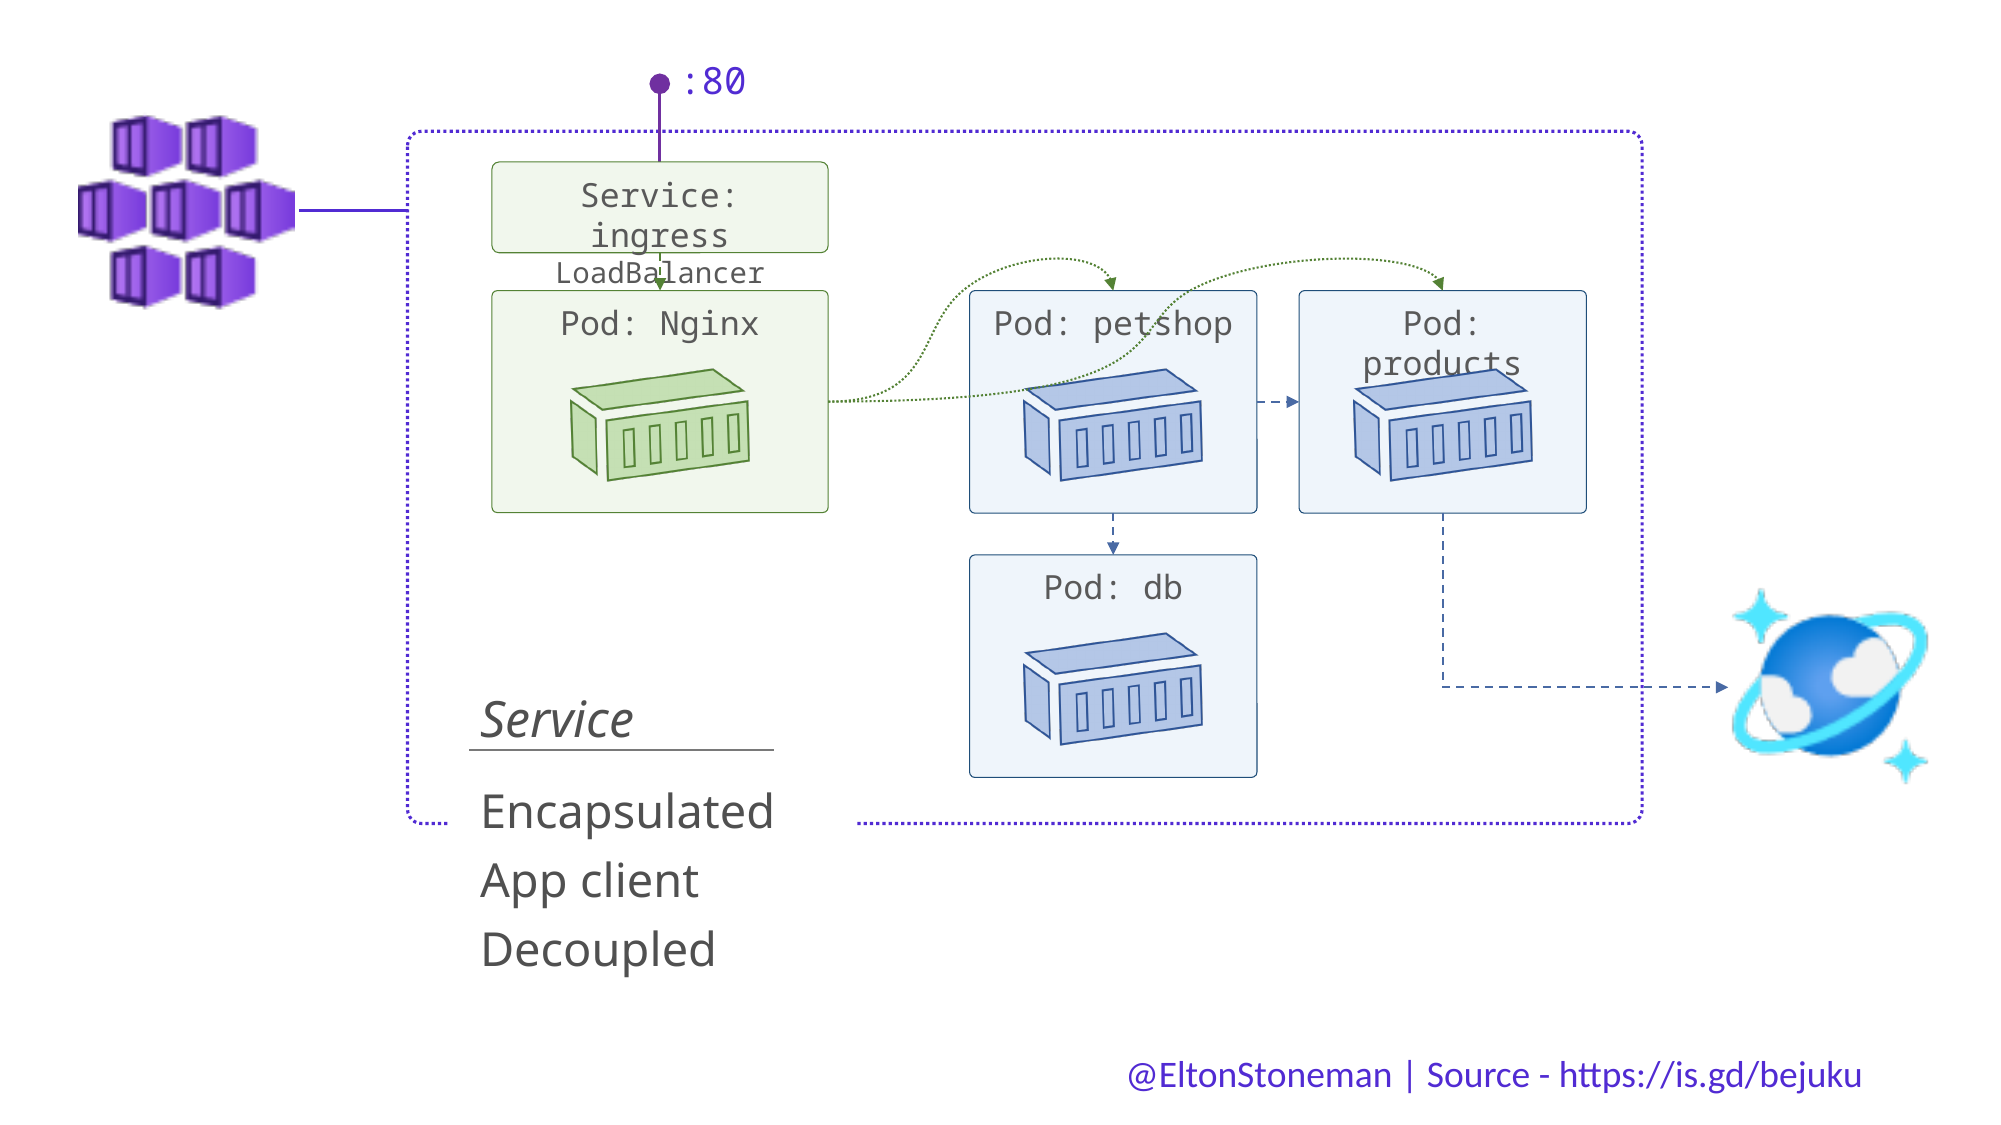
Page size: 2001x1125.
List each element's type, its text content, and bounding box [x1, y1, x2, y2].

text_box [759, 473, 792, 513]
text_box Pod: db [969, 554, 1257, 778]
text_box [407, 130, 1643, 825]
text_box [828, 290, 1443, 402]
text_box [449, 676, 857, 989]
text_box Pod: petshop [969, 402, 1112, 514]
text_box Pod: products [1443, 290, 1587, 457]
text_box Service: ingress LoadBalancer [491, 161, 829, 253]
text_box Pod: products [1299, 402, 1442, 514]
picture [78, 102, 295, 319]
text_box Pod: petshop [1114, 402, 1257, 514]
text_box :80 [664, 49, 762, 110]
text_box Pod: Nginx [491, 290, 829, 513]
picture [1353, 333, 1533, 513]
picture [1023, 597, 1203, 777]
picture [1728, 584, 1934, 790]
picture [570, 333, 750, 513]
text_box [1498, 457, 1673, 743]
picture [1023, 402, 1203, 513]
